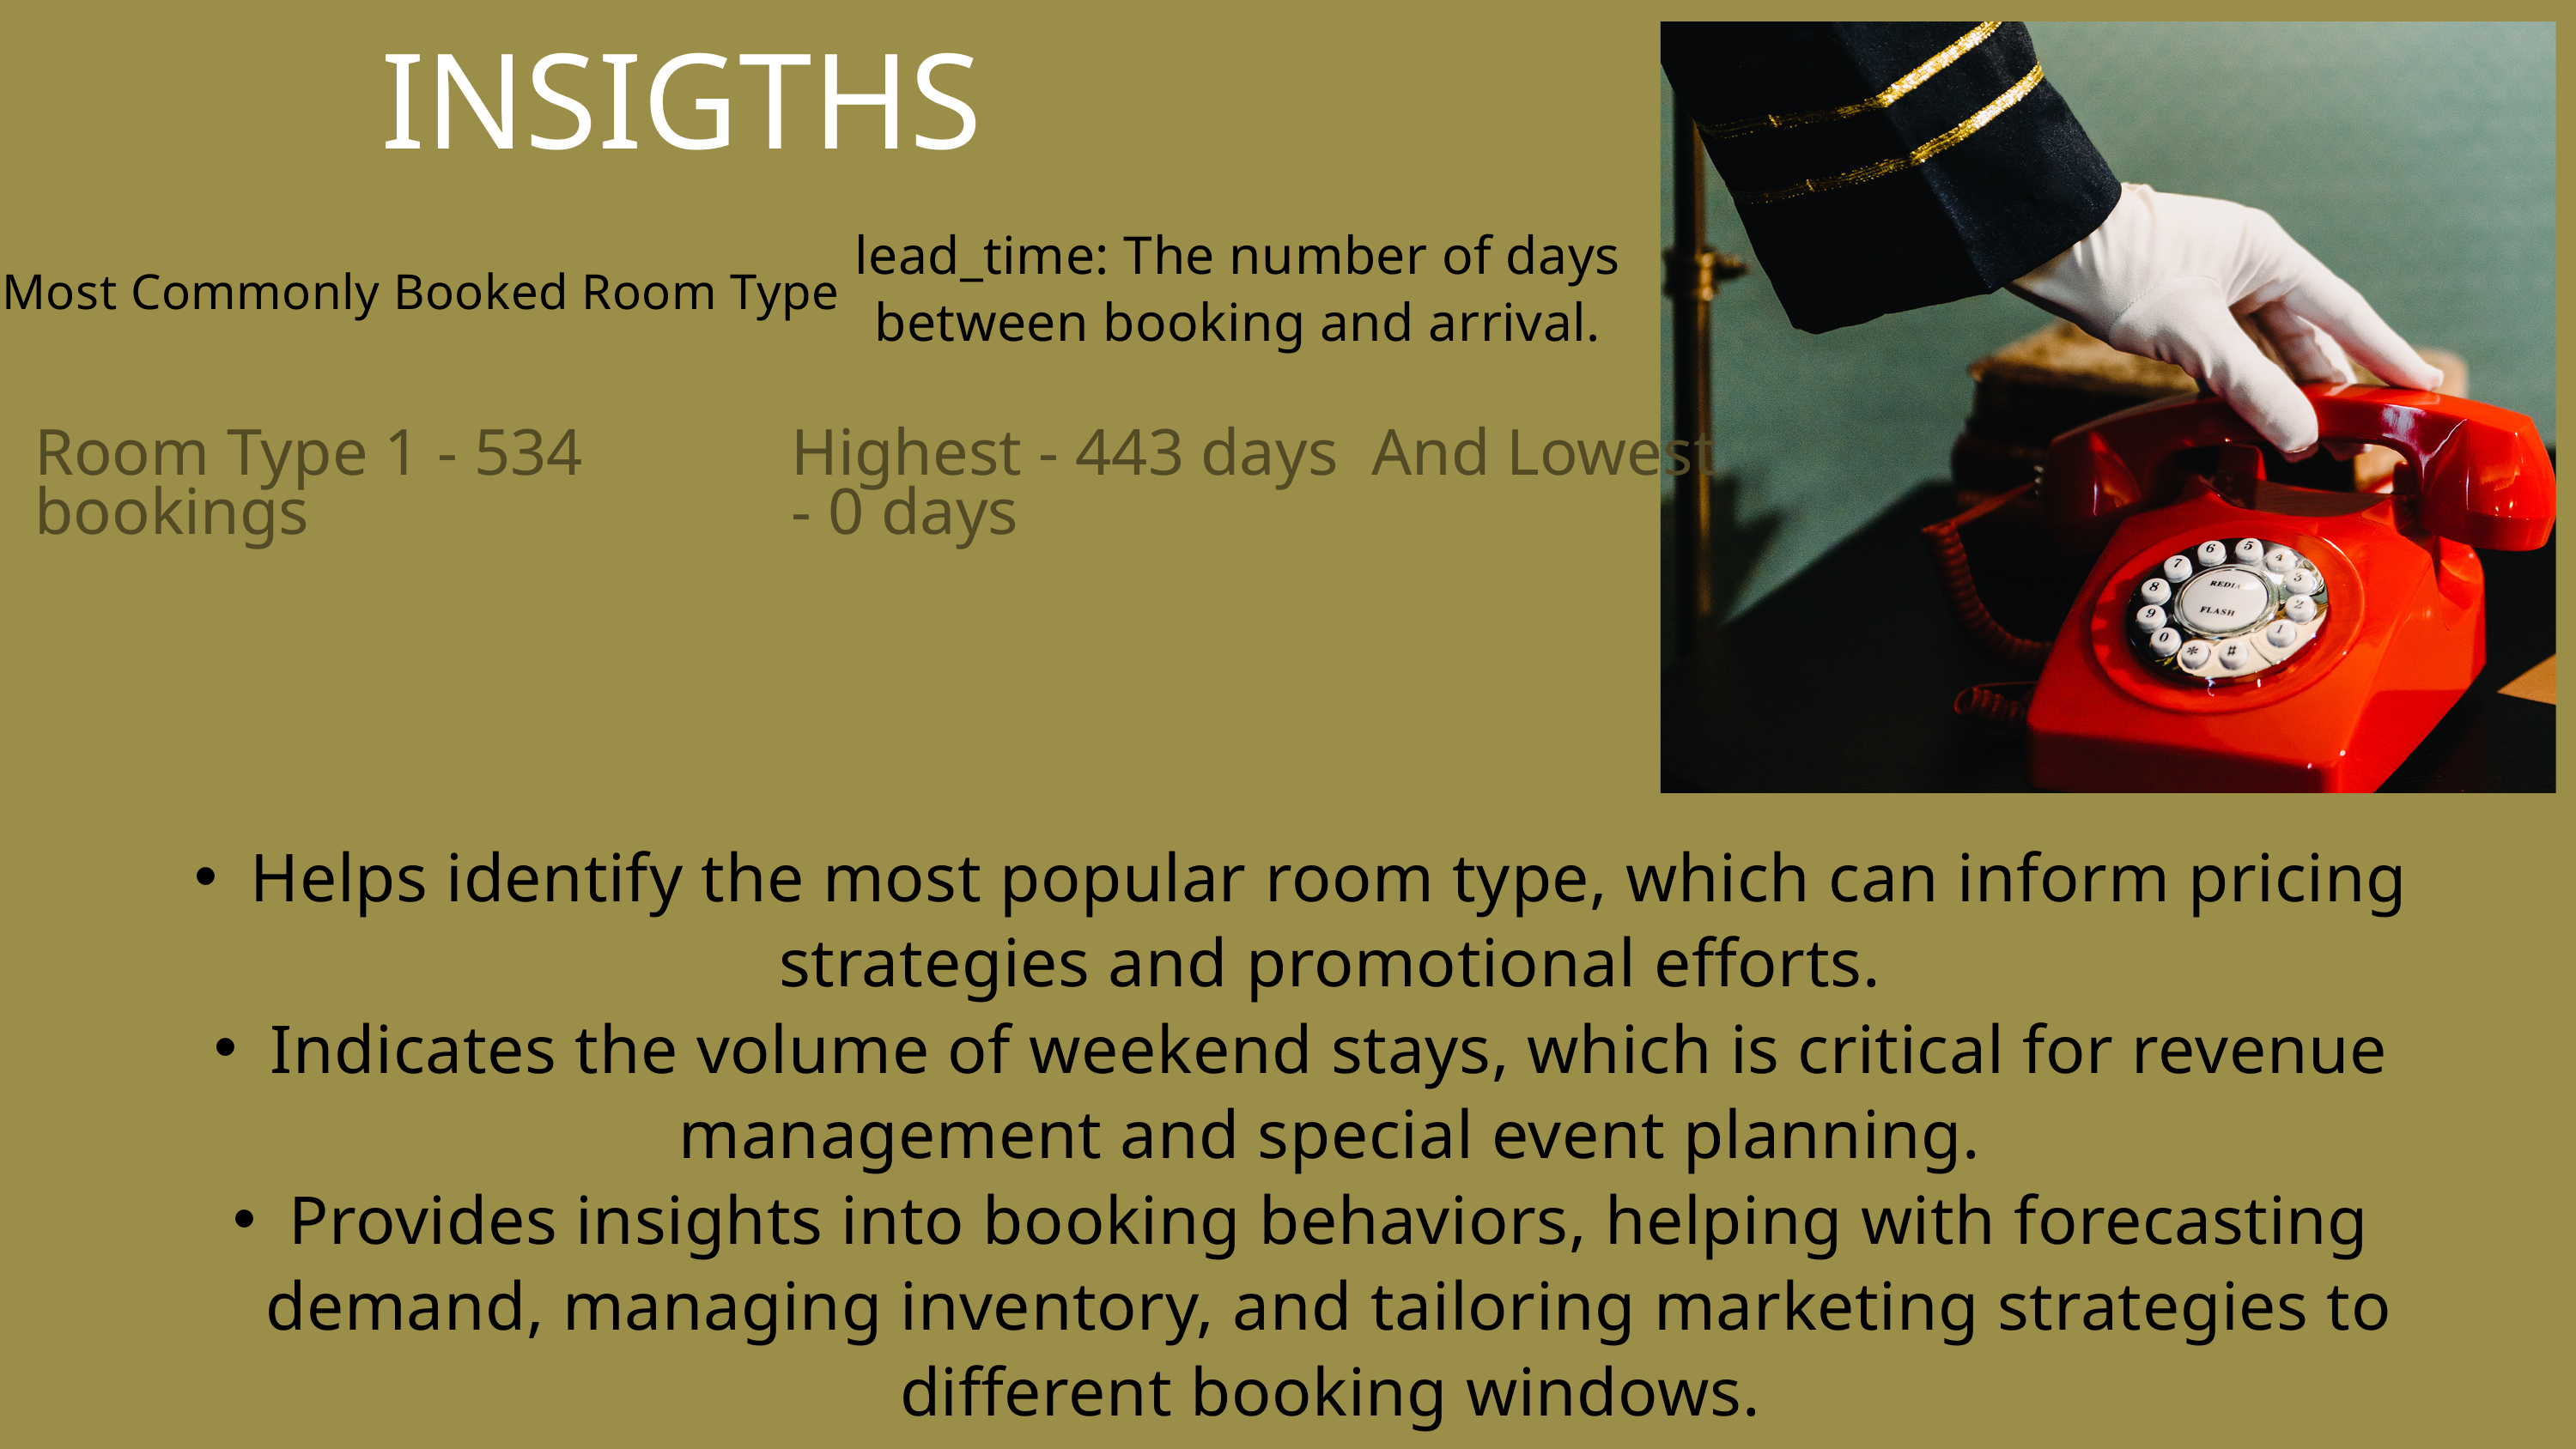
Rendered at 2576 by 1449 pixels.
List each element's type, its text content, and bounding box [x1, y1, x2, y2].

text_box [1660, 21, 2556, 793]
text_box Helps identify the most popular room type, which can inform pricing strategies and promotional efforts. Indicates the volume of weekend stays, which is critical for revenue management and special event planning. Provides insights into booking behaviors, helping with forecasting demand, managing inventory, and tailoring marketing strategies to different booking windows. [83, 828, 2466, 1429]
text_box Highest - 443 days And Lowest - 0 days [791, 428, 1718, 548]
text_box Most Commonly Booked Room Type [0, 256, 816, 319]
text_box lead_time: The number of days between booking and arrival. [816, 216, 1661, 420]
text_box Room Type 1 - 534 bookings [34, 428, 714, 548]
text_box INSIGTHS [380, 40, 1132, 175]
